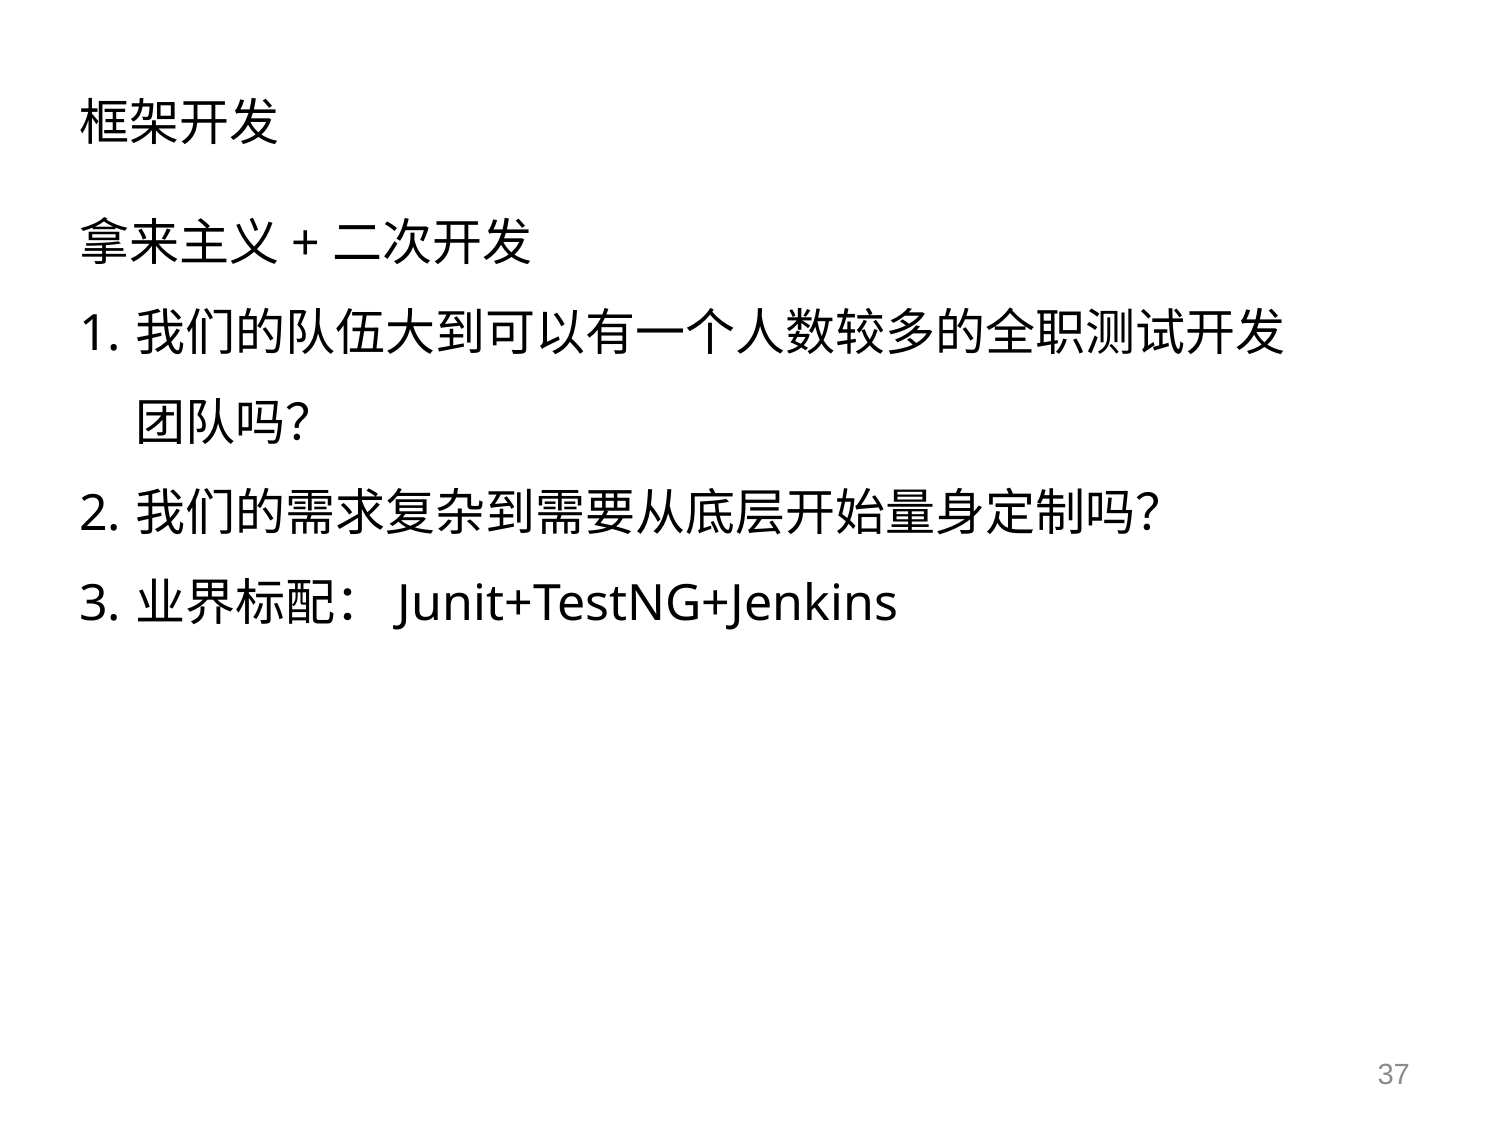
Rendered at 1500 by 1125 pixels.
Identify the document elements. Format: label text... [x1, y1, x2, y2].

slide_number 37 [1074, 1042, 1425, 1103]
text_box 框架开发 拿来主义+二次开发 我们的队伍大到可以有一个人数较多的全职测试开发团队吗？ 我们的需求复杂到需要从底层开始量身定制吗？ 业界标配：Junit+TestNG+Jenkins [64, 82, 1317, 698]
